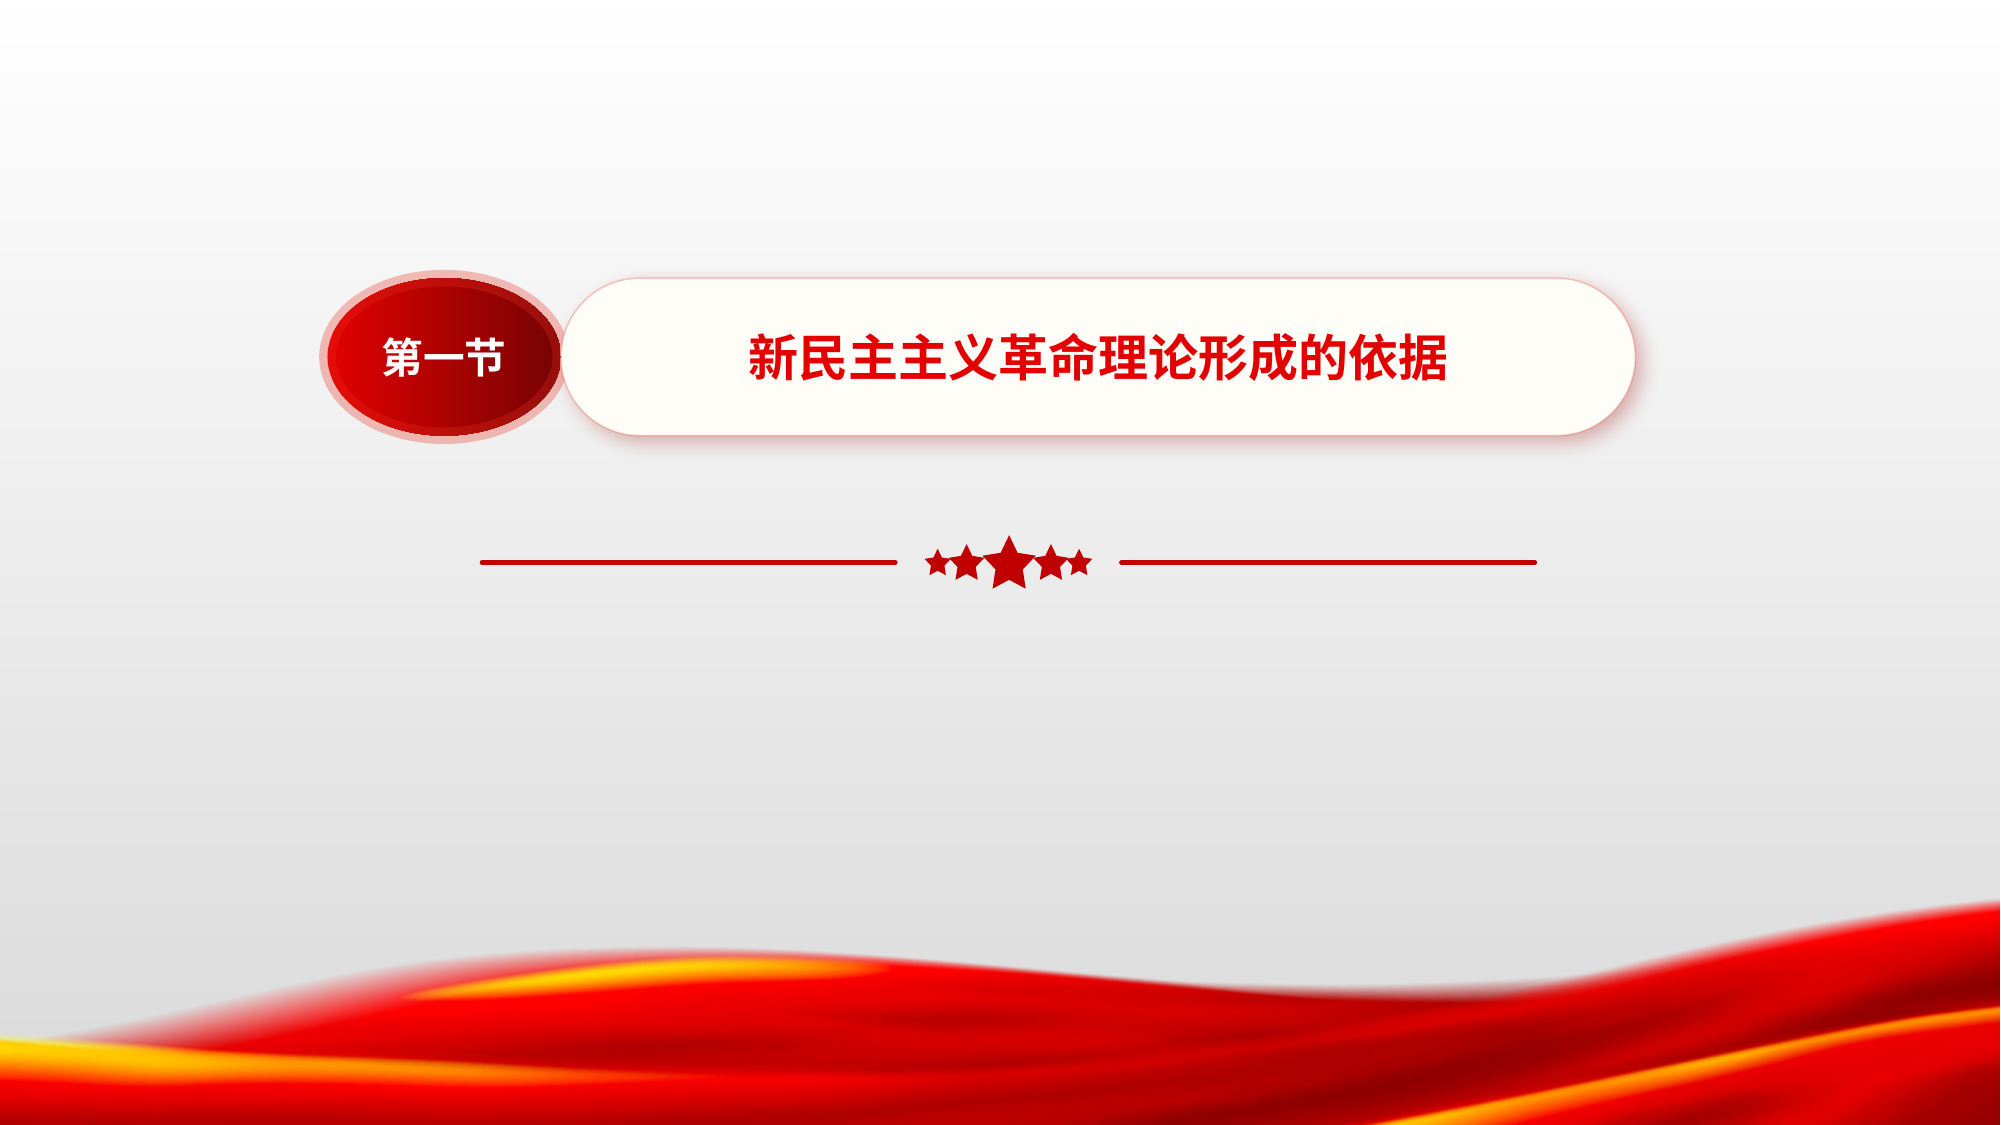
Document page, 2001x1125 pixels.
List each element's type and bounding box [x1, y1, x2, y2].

picture [0, 896, 2000, 1125]
text_box [481, 540, 1535, 585]
text_box [327, 278, 1636, 436]
